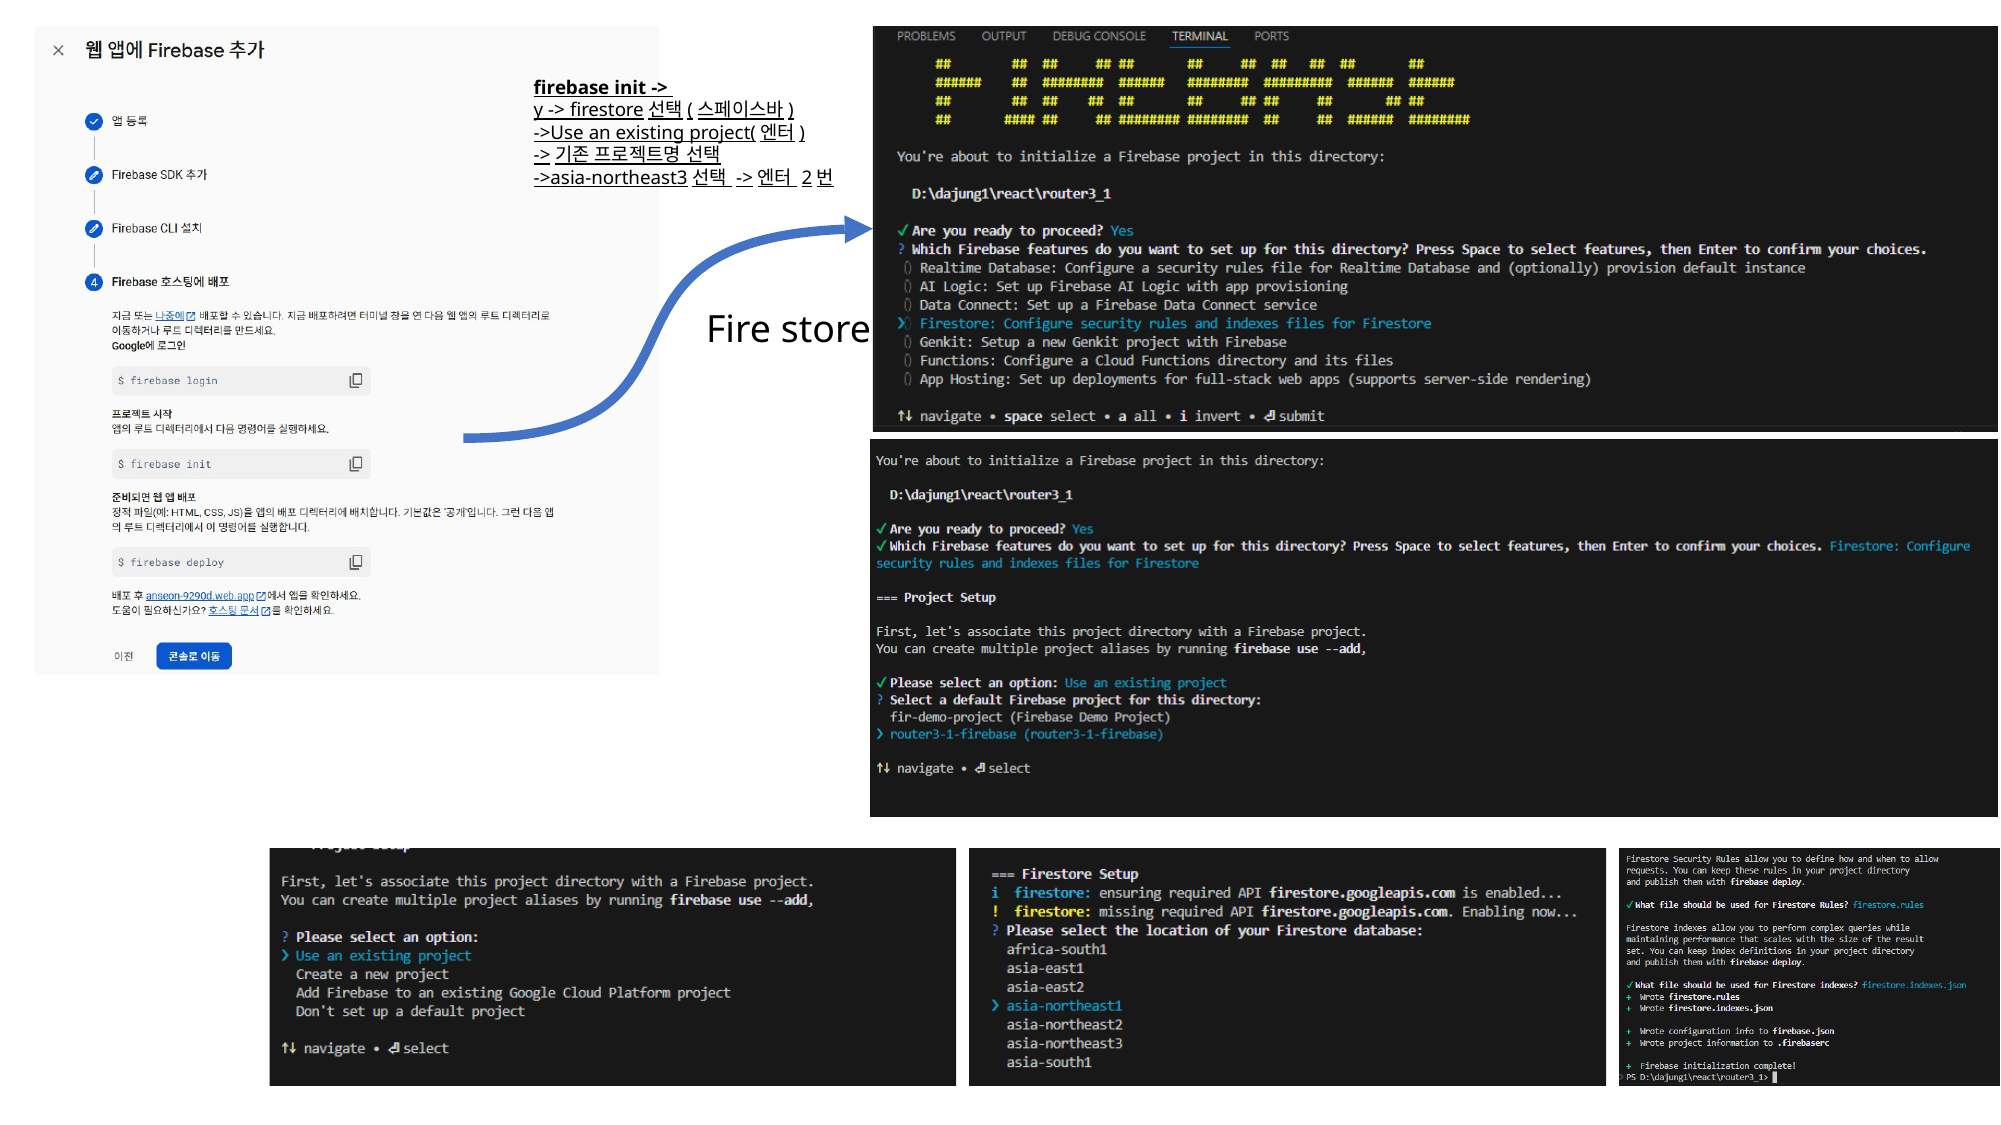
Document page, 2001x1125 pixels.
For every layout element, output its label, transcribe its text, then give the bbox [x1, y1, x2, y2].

picture [969, 848, 1607, 1086]
picture [870, 439, 1998, 817]
text_box firebase init -> y -> firestore선택(스페이스바) ->Use an existing project(엔터) ->기존 프로젝트명 선택 ->asia-northeast3선택 ->엔터 2번 [518, 67, 872, 196]
picture [872, 26, 1998, 432]
text_box [34, 26, 660, 675]
picture [269, 848, 957, 1086]
picture [1619, 848, 2000, 1086]
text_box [463, 228, 873, 439]
